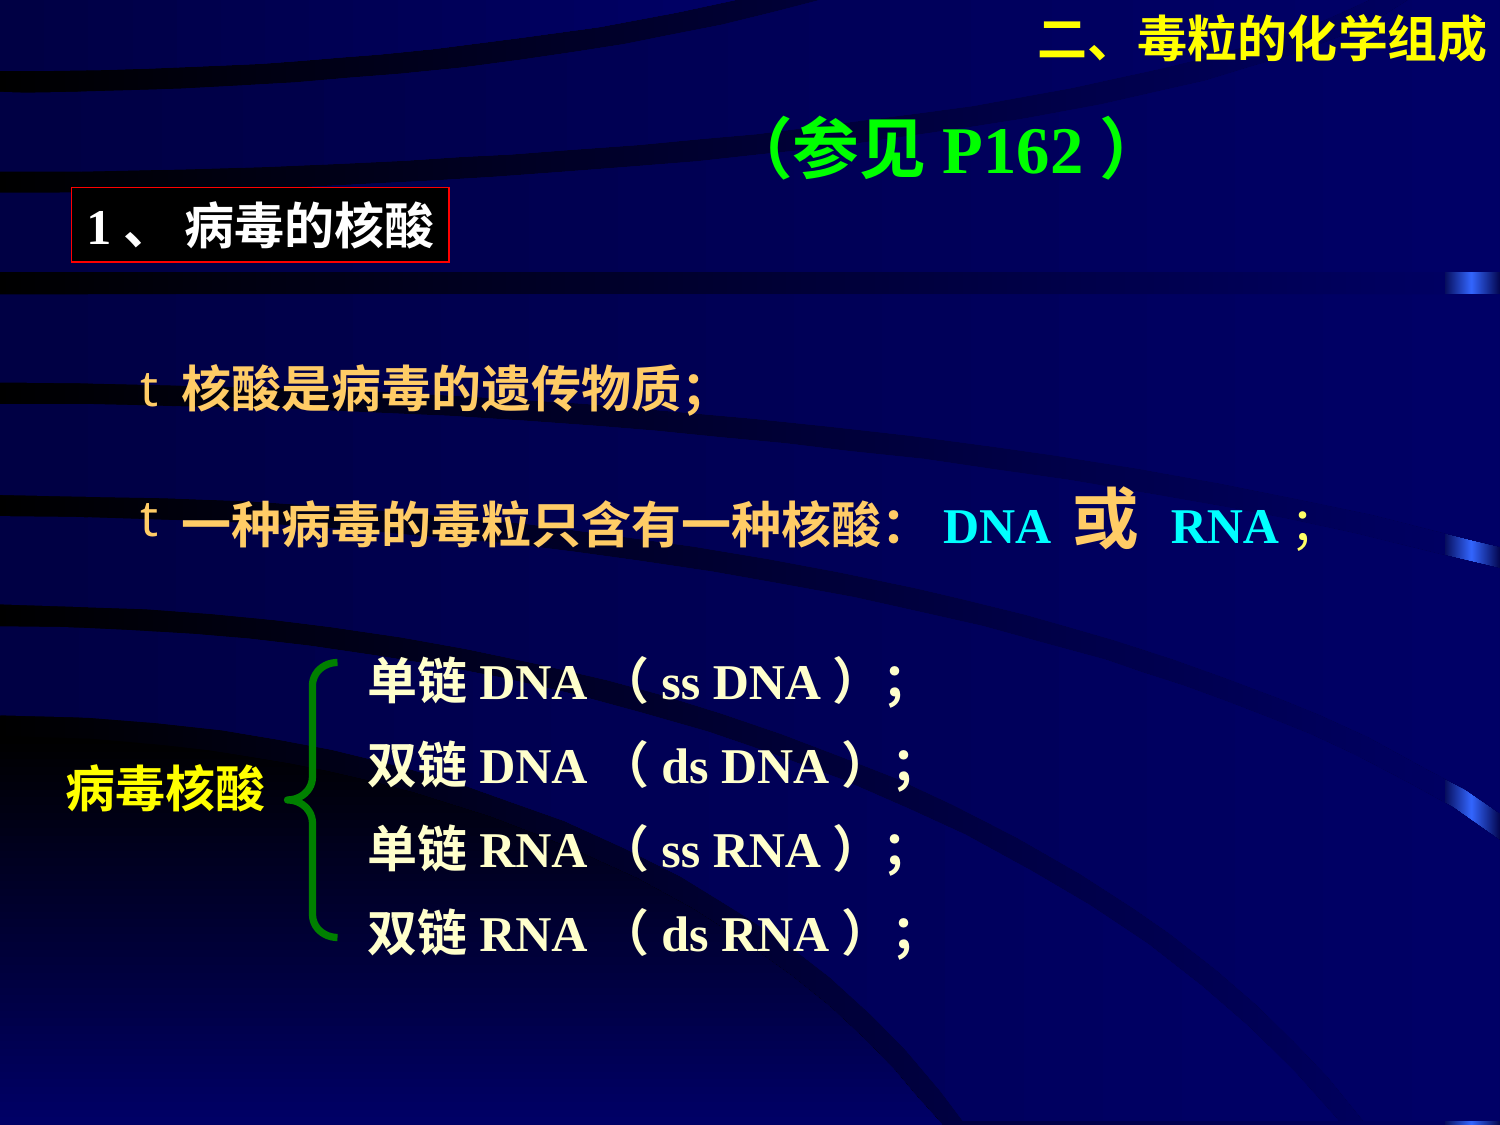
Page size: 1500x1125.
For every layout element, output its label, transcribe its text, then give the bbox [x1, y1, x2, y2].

text_box （参见P162） [711, 99, 1182, 195]
text_box [287, 662, 338, 938]
text_box 二、毒粒的化学组成 [1023, 0, 1500, 75]
text_box 单链DNA（ss DNA）； 双链DNA（ds DNA）； 单链RNA（ss RNA）； 双链RNA（ds RNA）； [352, 618, 956, 969]
text_box 病毒核酸 [50, 749, 281, 825]
text_box 核酸是病毒的遗传物质； 一种病毒的毒粒只含有一种核酸：DNA 或 RNA； [125, 349, 1356, 565]
text_box 1、 病毒的核酸 [71, 187, 450, 263]
